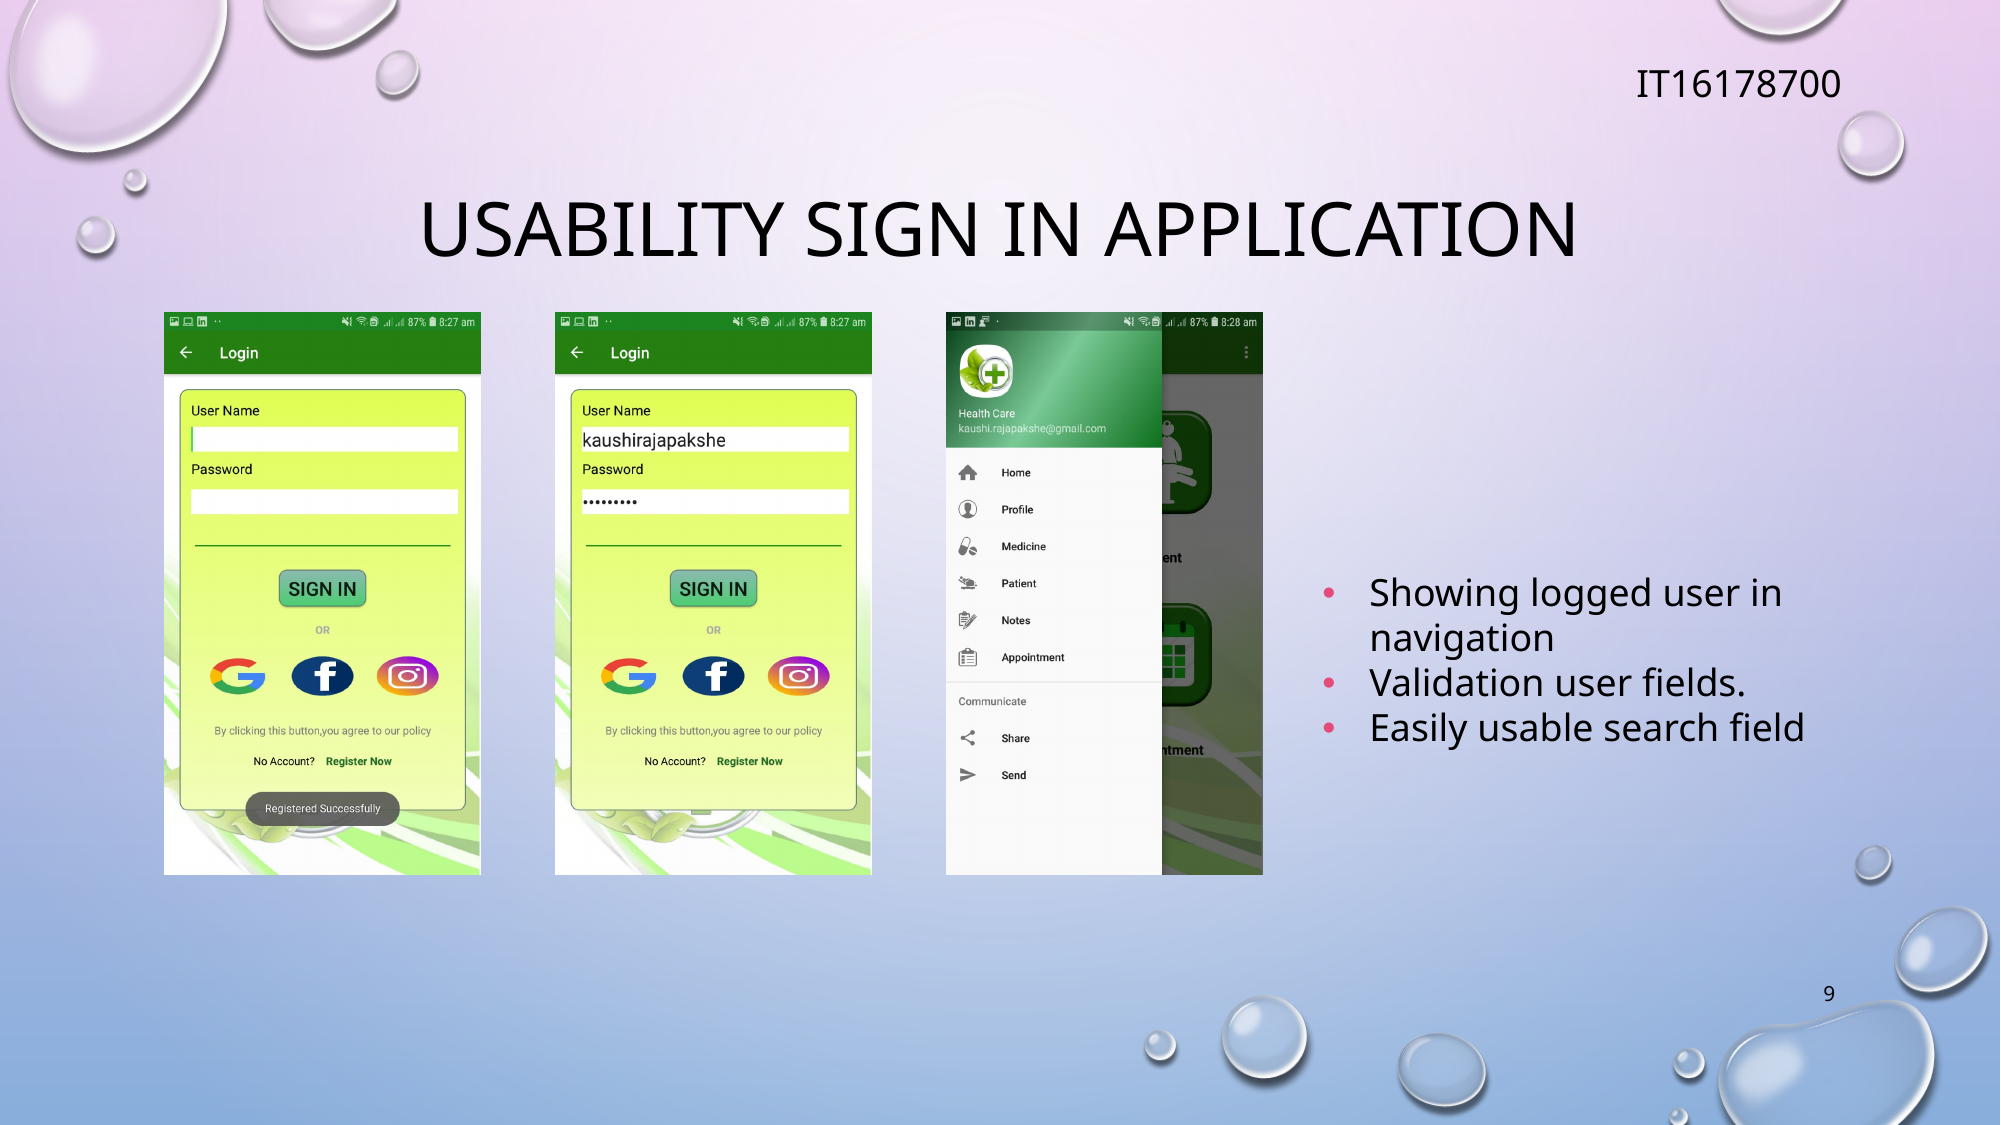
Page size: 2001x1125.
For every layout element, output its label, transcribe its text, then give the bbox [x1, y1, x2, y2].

slide_number 9 [1724, 965, 1851, 1025]
title Usability Sign in Application [149, 101, 1851, 364]
text_box IT16178700 [1621, 52, 1857, 113]
text_box Showing logged user in navigation Validation user fields. Easily usable search field [1307, 562, 1869, 757]
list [554, 312, 872, 875]
picture [0, 0, 2000, 1125]
